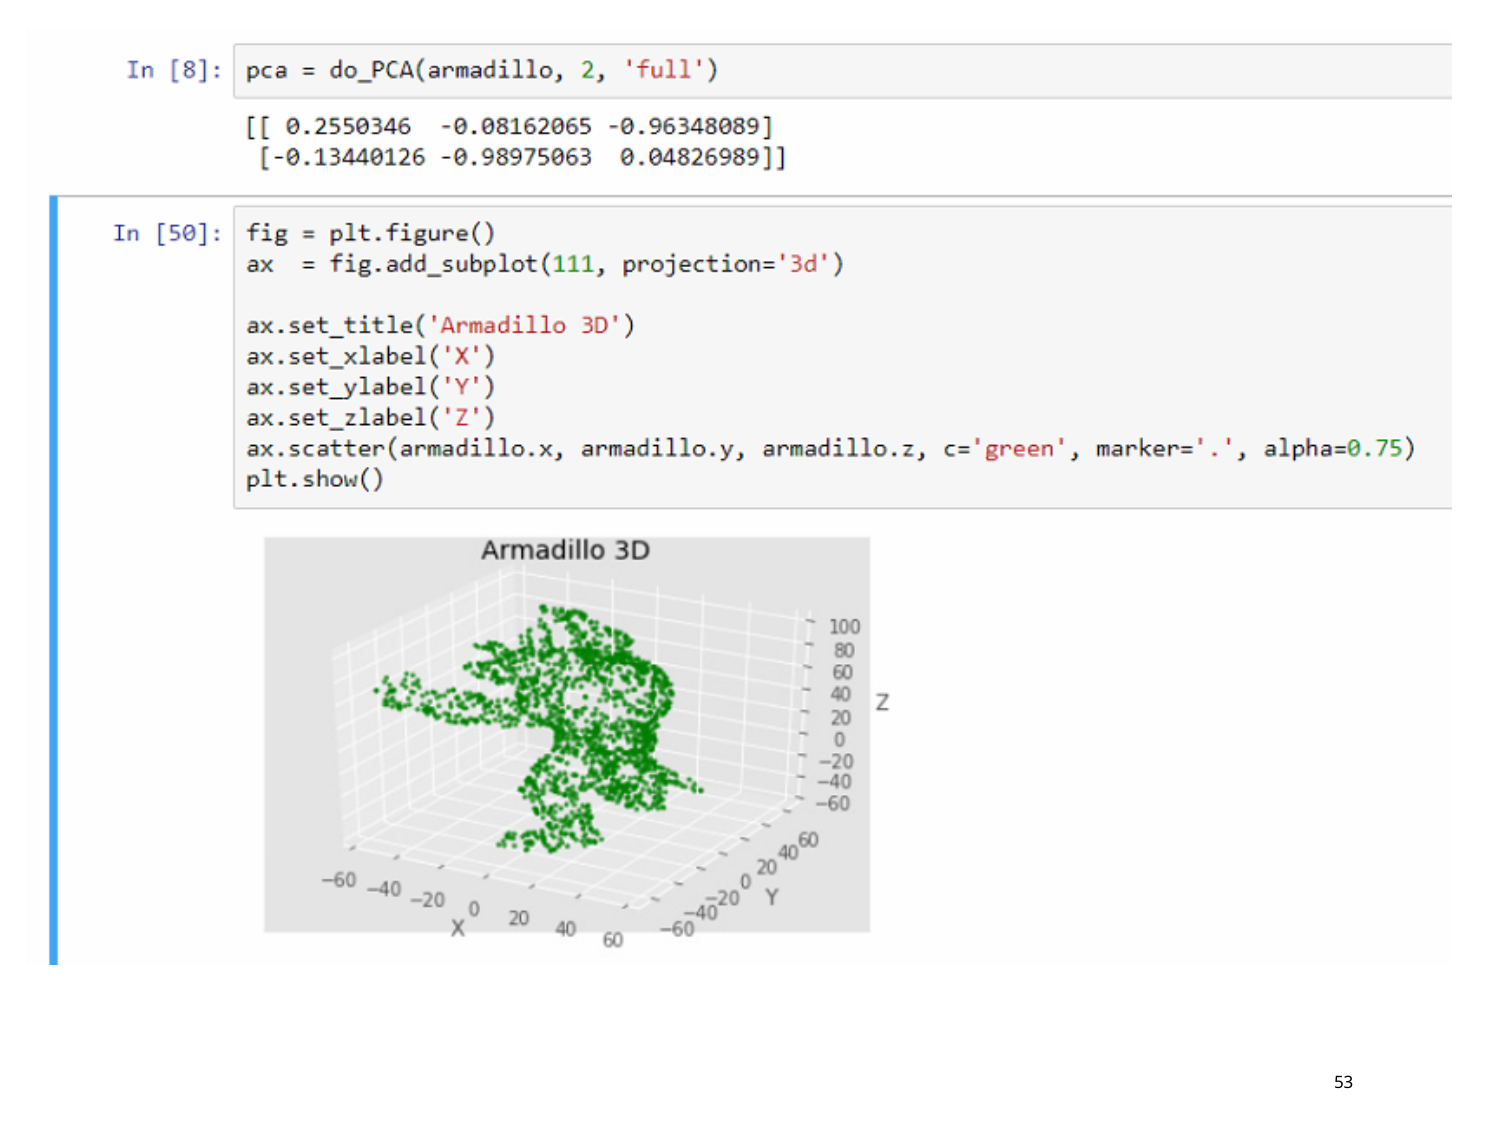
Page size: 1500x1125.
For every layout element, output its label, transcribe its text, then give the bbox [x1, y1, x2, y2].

picture [27, 28, 1452, 965]
slide_number 53 [1265, 1063, 1369, 1103]
